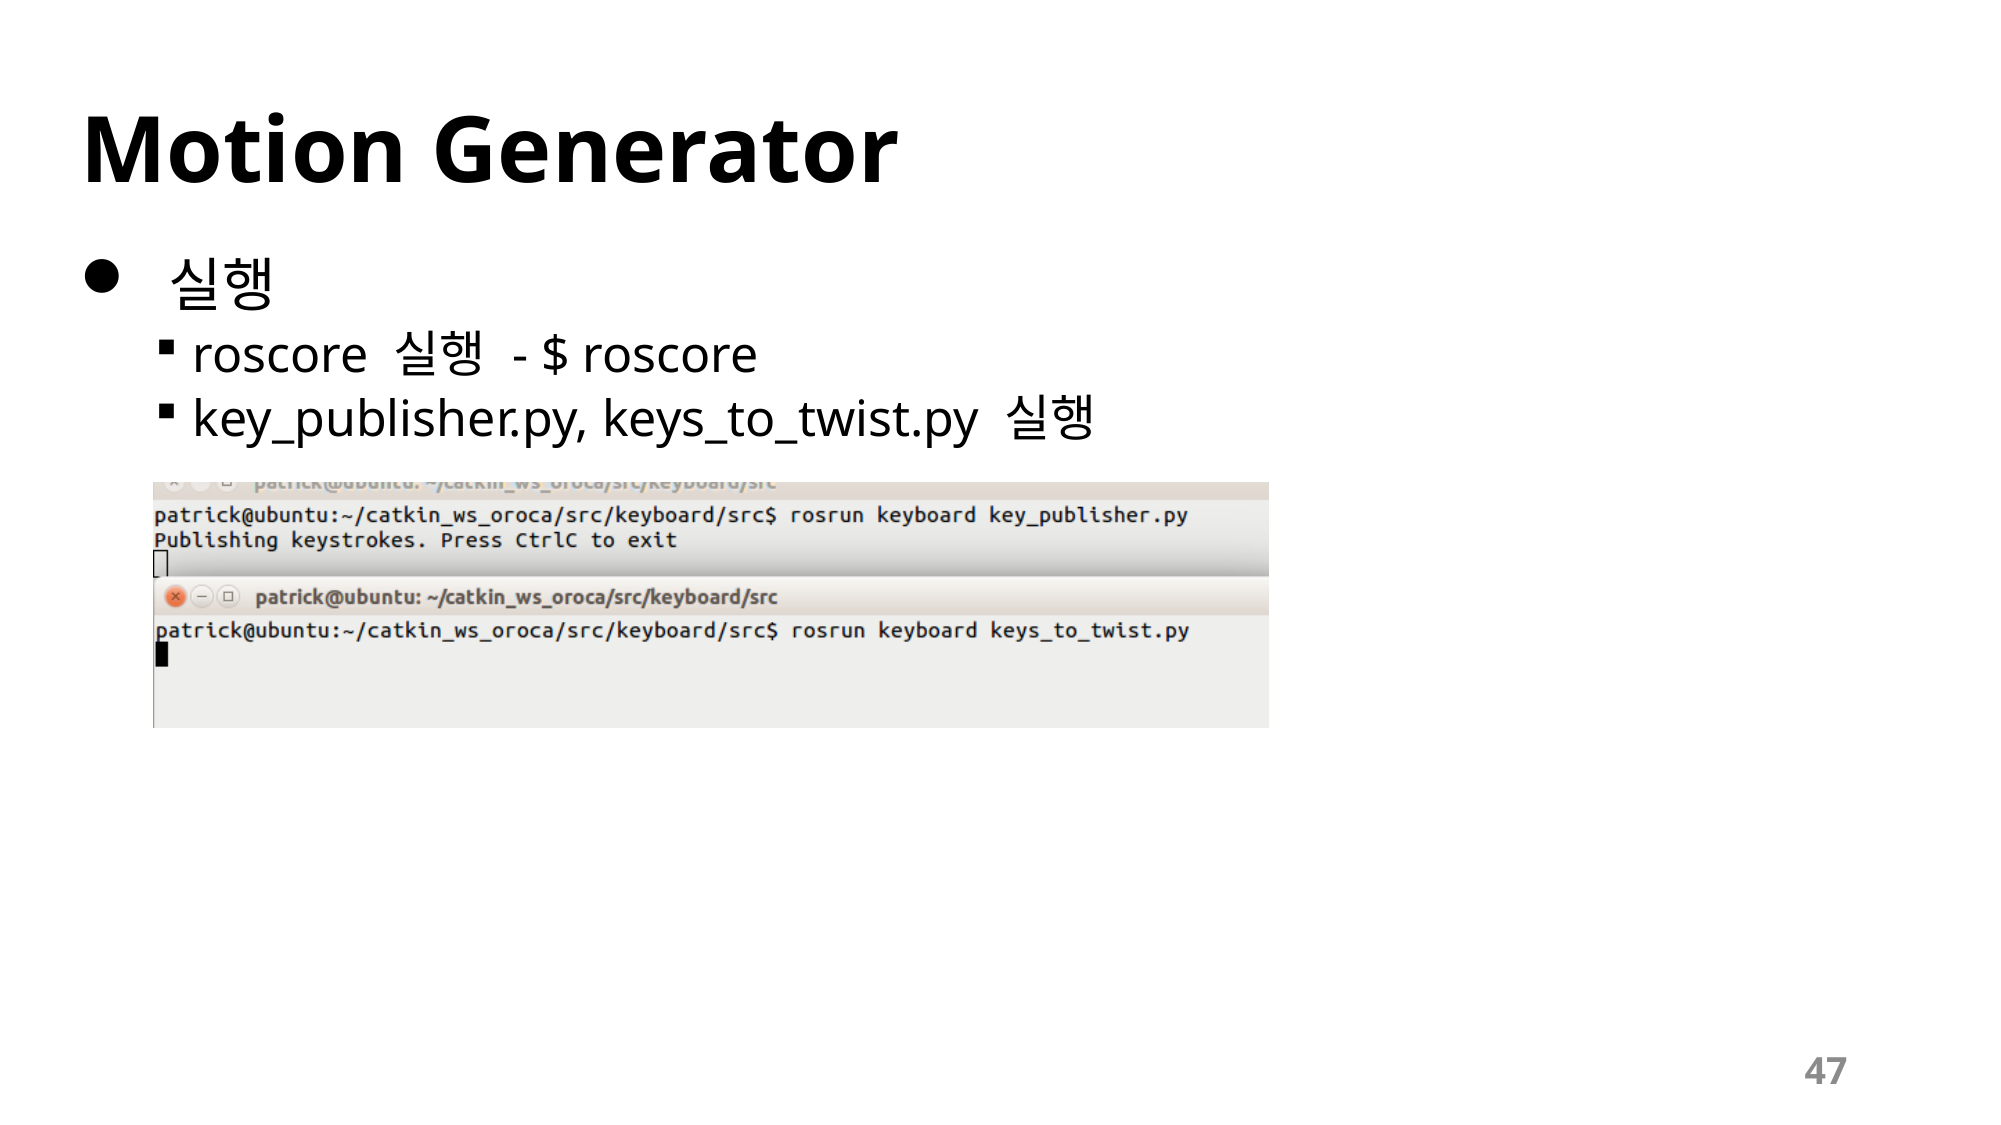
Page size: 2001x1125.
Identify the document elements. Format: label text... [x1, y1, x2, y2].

title Motion Generator [65, 44, 1791, 248]
list 실행 roscore 실행 - $ roscore key_publisher.py, keys_to_twist.py 실행 [65, 248, 1791, 963]
slide_number 47 [1412, 1042, 1863, 1103]
picture [153, 482, 1269, 728]
